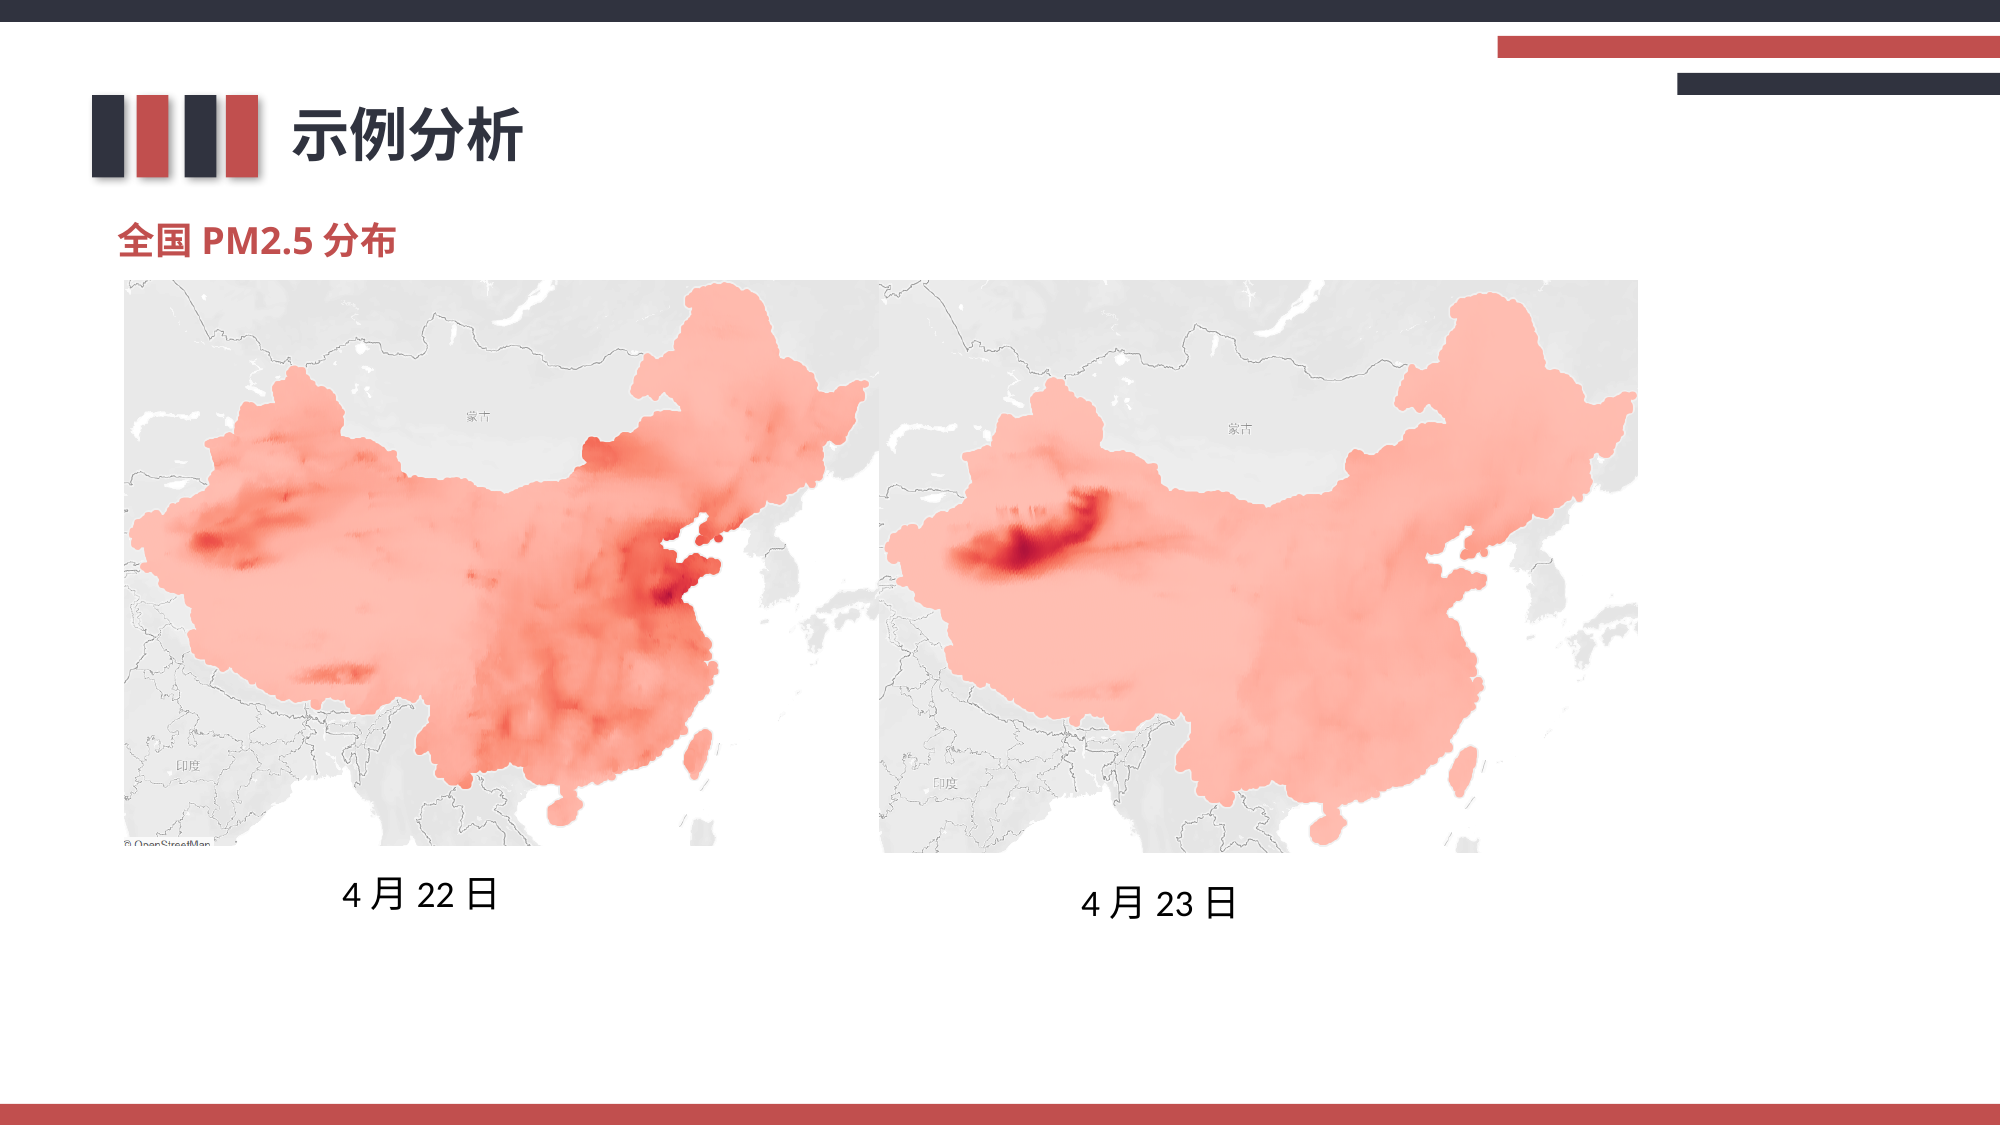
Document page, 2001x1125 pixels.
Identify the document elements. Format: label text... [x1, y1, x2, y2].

text_box 示例分析 [276, 90, 729, 176]
picture [124, 280, 1638, 853]
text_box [92, 200, 1515, 691]
text_box 4月23日 [1066, 871, 1302, 932]
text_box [92, 95, 258, 178]
text_box [1676, 72, 2000, 96]
text_box [1496, 35, 2000, 59]
text_box 4月22日 [327, 862, 662, 923]
text_box [0, 1103, 2000, 1125]
text_box [0, 0, 2000, 23]
